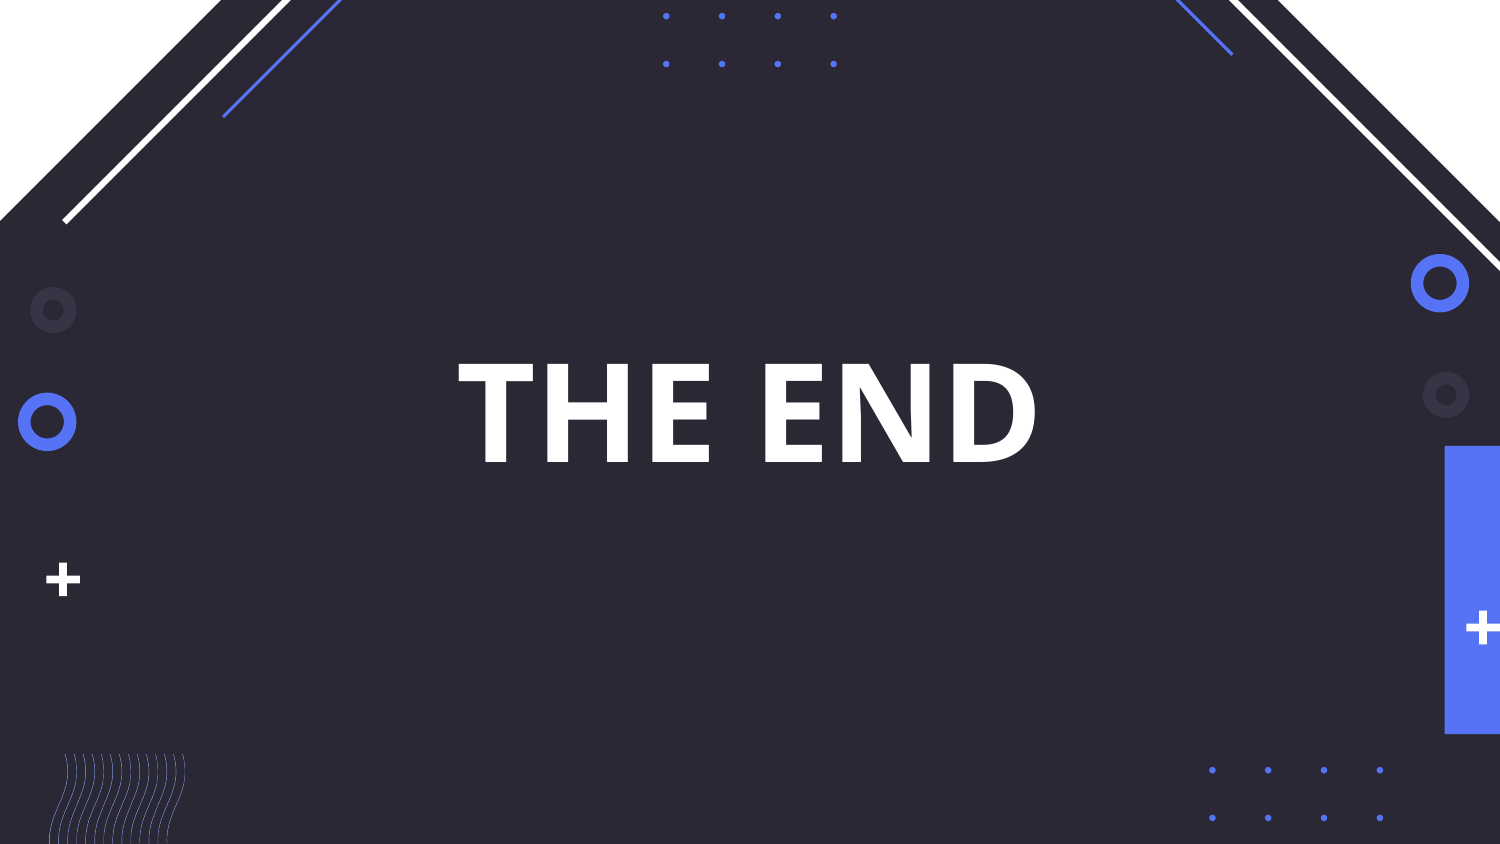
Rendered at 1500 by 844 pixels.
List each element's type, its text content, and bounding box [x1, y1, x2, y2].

title THE END [118, 309, 1382, 479]
picture [50, 755, 185, 844]
